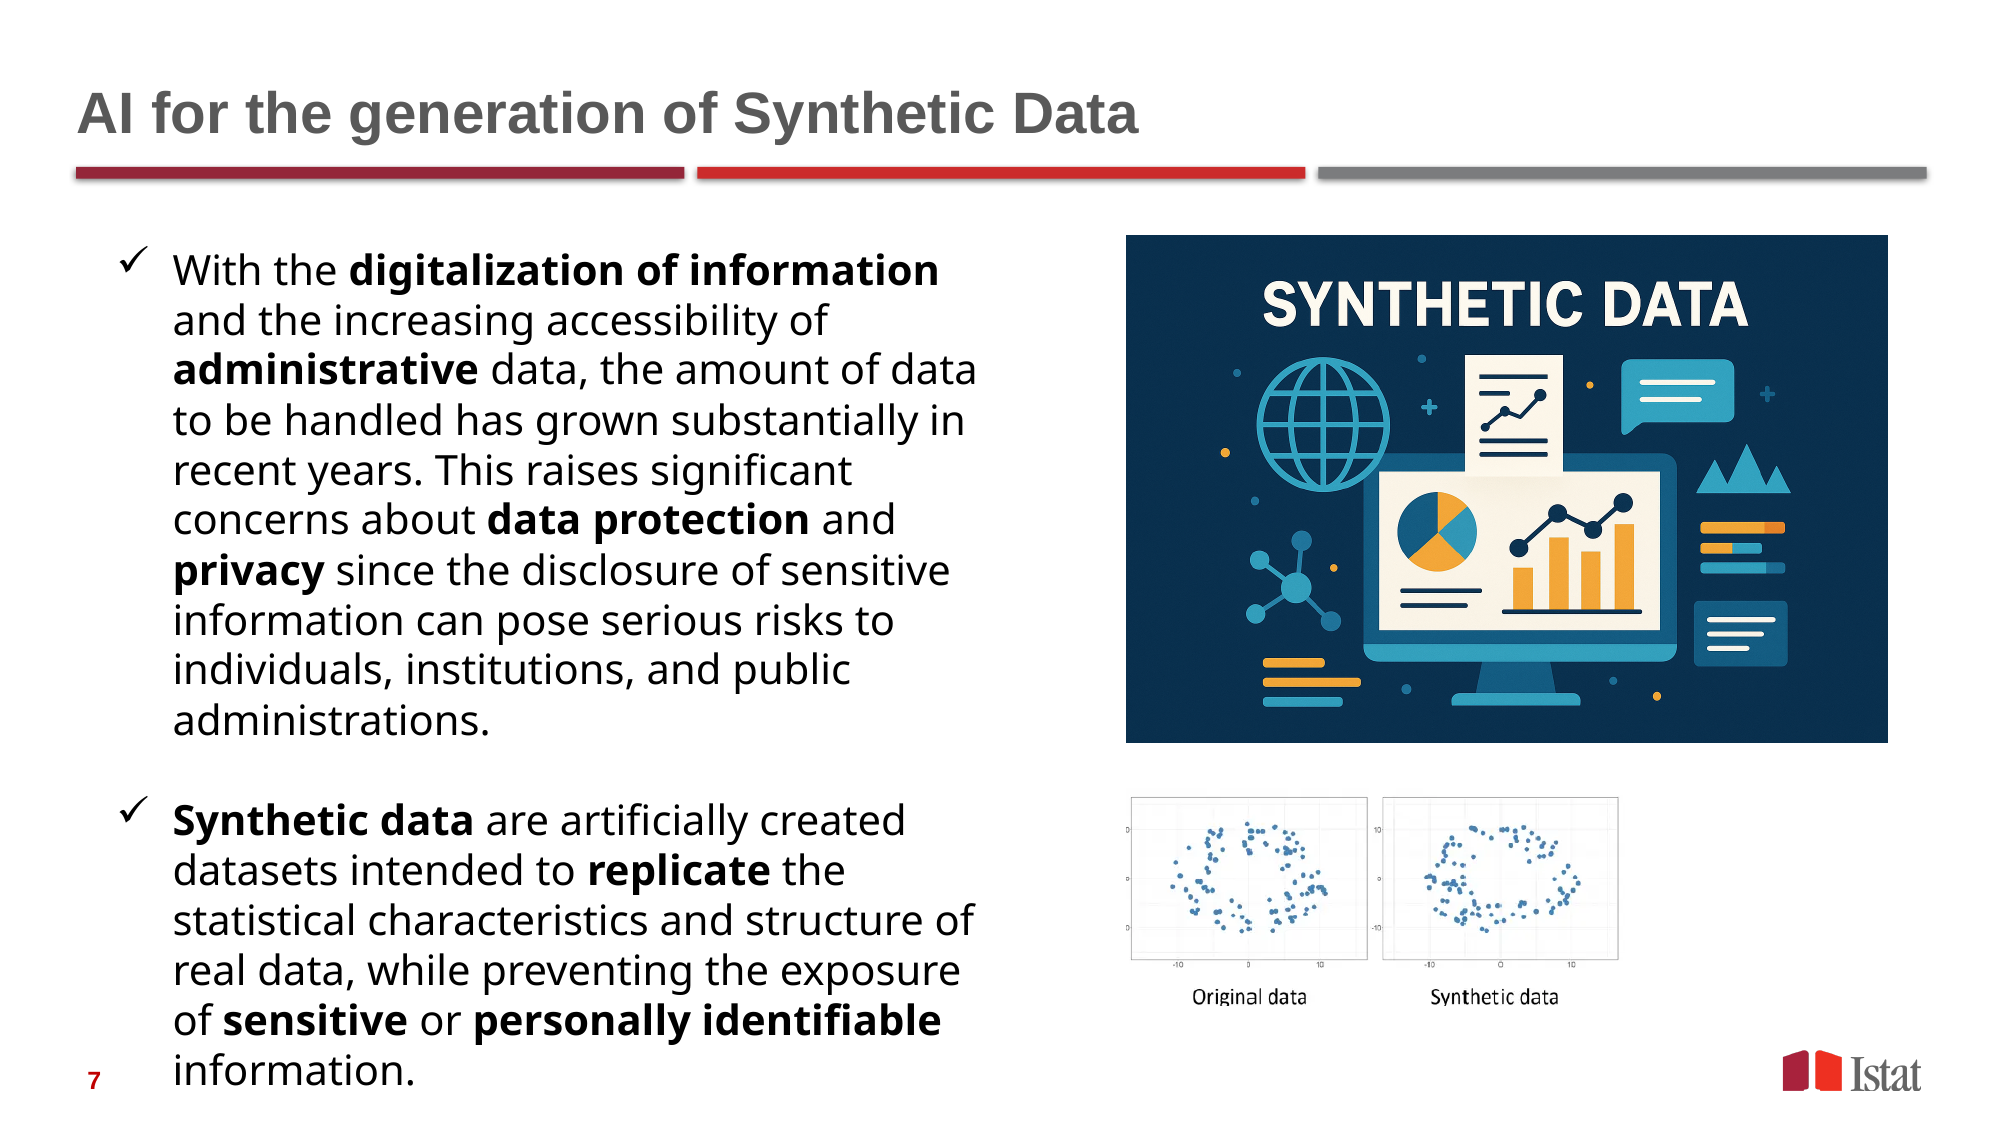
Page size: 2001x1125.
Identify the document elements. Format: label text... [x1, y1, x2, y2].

picture [1125, 235, 1888, 744]
title AI for the generation of Synthetic Data [76, 82, 1926, 146]
text_box With the digitalization of information and the increasing accessibility of administrative data, the amount of data to be handled has grown substantially in recent years. This raises significant concerns about data protection and privacy since the disclosure of sensitive information can pose serious risks to individuals, institutions, and public administrations. Synthetic data are artificially created datasets intended to replicate the statistical characteristics and structure of real data, while preventing the exposure of sensitive or personally identifiable information. [101, 235, 1002, 1125]
slide_number 7 [53, 1049, 101, 1110]
picture [1125, 788, 1625, 1007]
